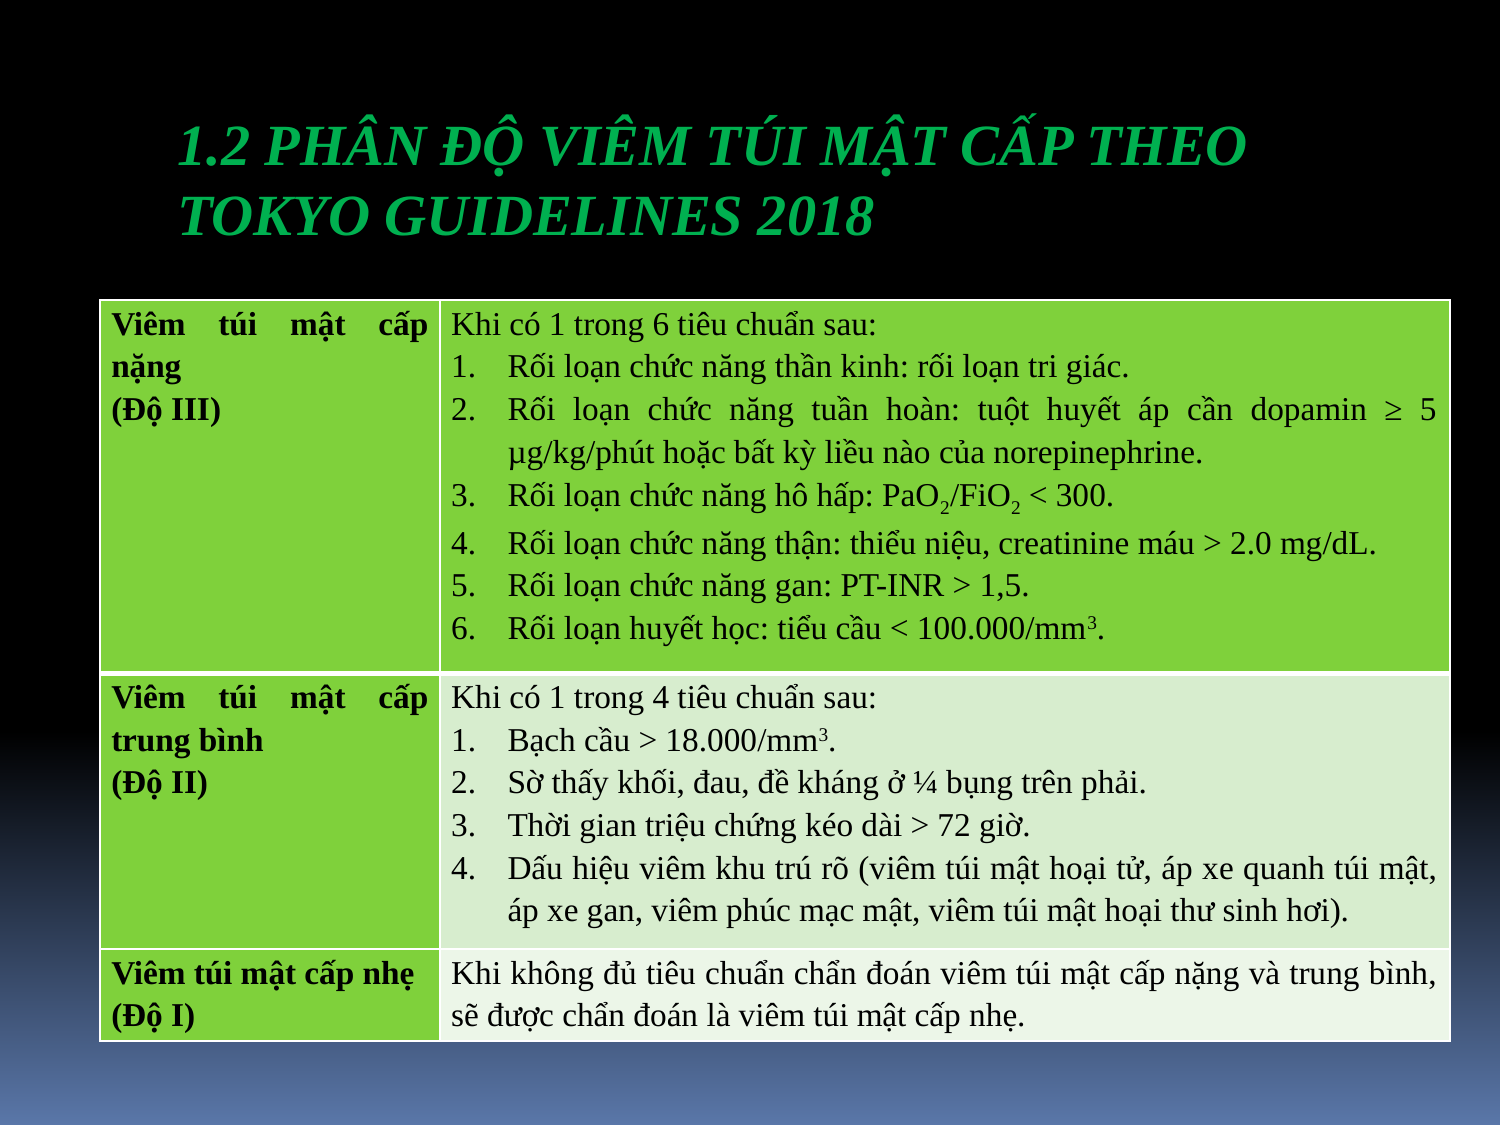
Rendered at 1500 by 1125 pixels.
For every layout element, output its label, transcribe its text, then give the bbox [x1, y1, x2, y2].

table_header Khi có 1 trong 6 tiêu chuẩn sau: Rối loạn chức năng thần kinh: rối loạn tri giác. Rối loạn chức năng tuần hoàn: tuột huyết áp cần dopamin ≥ 5 µg/kg/phút hoặc bất kỳ liều nào của norepinephrine. Rối loạn chức năng hô hấp: PaO2/FiO2 < 300. Rối loạn chức năng thận: thiểu niệu, creatinine máu > 2.0 mg/dL. Rối loạn chức năng gan: PT-INR > 1,5. Rối loạn huyết học: tiểu cầu < 100.000/mm3. [441, 301, 1449, 671]
table_cell Viêm túi mật cấp trung bình (Độ II) [101, 676, 439, 948]
text_box 1.2 PHÂN ĐỘ VIÊM TÚI MẬT CẤP THEO TOKYO GUIDELINES 2018 [162, 99, 1427, 255]
table_cell Khi có 1 trong 4 tiêu chuẩn sau: Bạch cầu > 18.000/mm3. Sờ thấy khối, đau, đề kháng ở ¼ bụng trên phải. Thời gian triệu chứng kéo dài > 72 giờ. Dấu hiệu viêm khu trú rõ (viêm túi mật hoại tử, áp xe quanh túi mật, áp xe gan, viêm phúc mạc mật, viêm túi mật hoại thư sinh hơi). [441, 676, 1449, 948]
table_header Viêm túi mật cấp nặng (Độ III) [101, 301, 439, 671]
table_cell Viêm túi mật cấp nhẹ (Độ I) [101, 950, 439, 1040]
table_cell Khi không đủ tiêu chuẩn chẩn đoán viêm túi mật cấp nặng và trung bình, sẽ được chẩn đoán là viêm túi mật cấp nhẹ. [441, 950, 1449, 1040]
